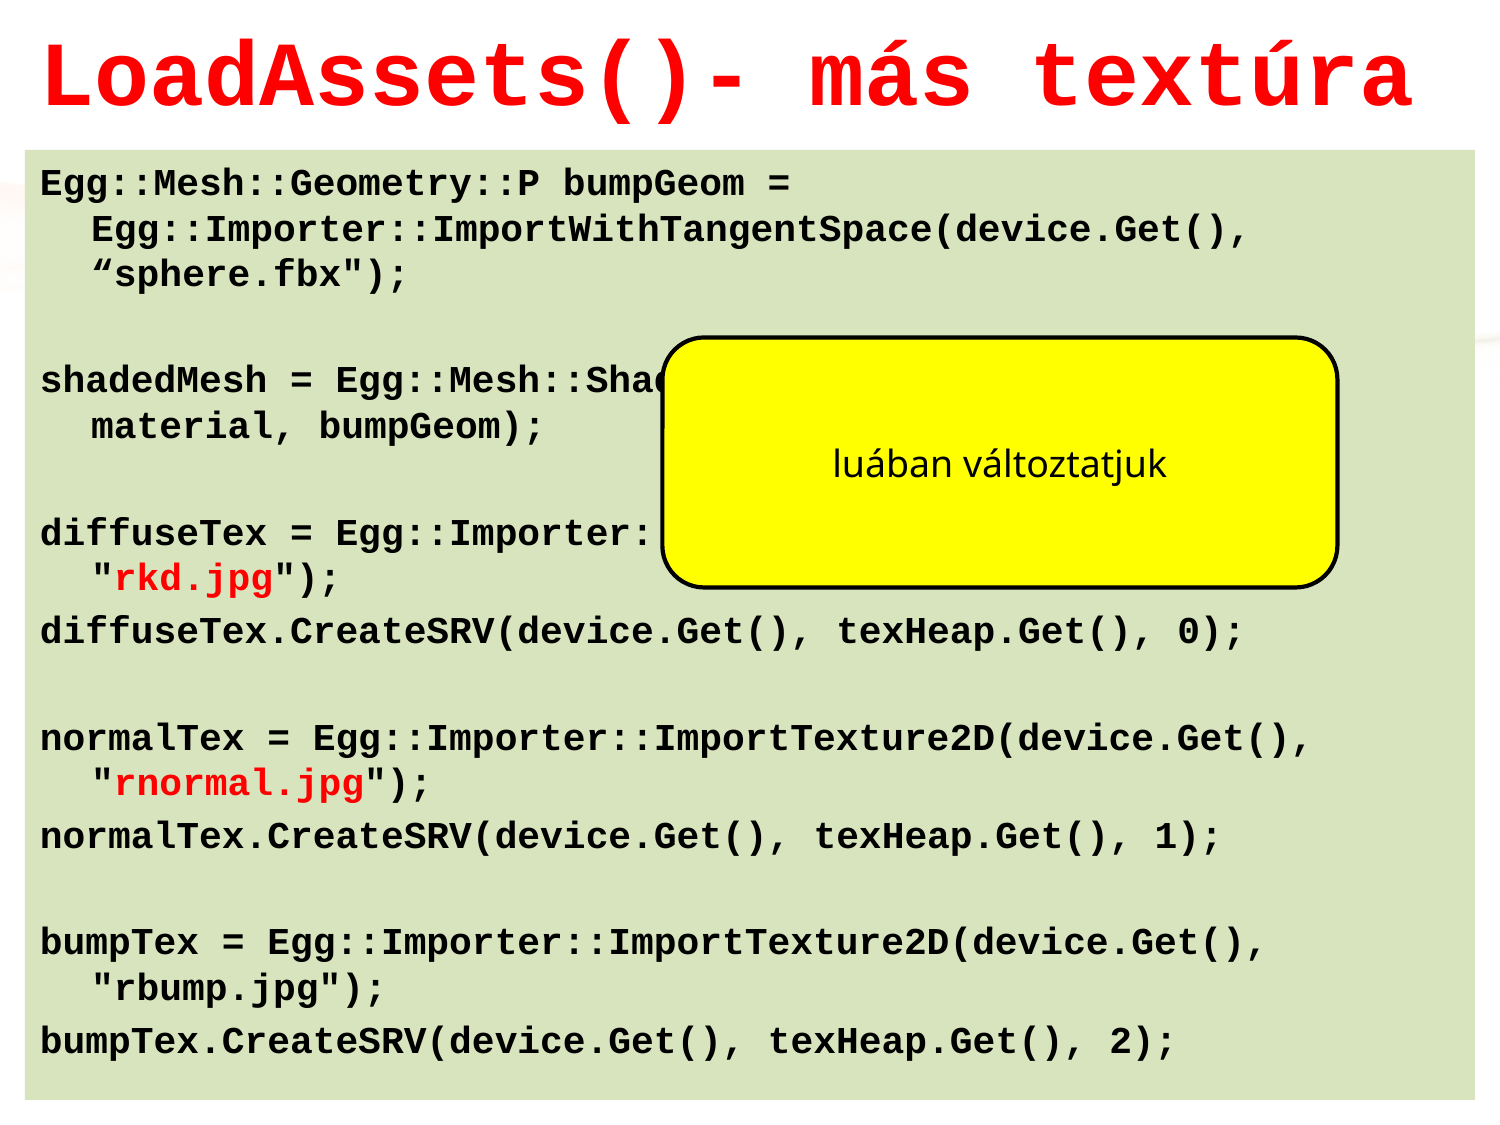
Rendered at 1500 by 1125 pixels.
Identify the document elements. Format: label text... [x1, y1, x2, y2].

text_box luában változtatjuk [660, 335, 1340, 590]
title LoadAssets()- más textúra [24, 12, 1475, 125]
list Egg::Mesh::Geometry::P bumpGeom = Egg::Importer::ImportWithTangentSpace(device.Get(), “sphere.fbx"); shadedMesh = Egg::Mesh::Shaded::Create(psoManager.get(), material, bumpGeom); diffuseTex = Egg::Importer::ImportTexture2D(device.Get(), "rkd.jpg"); diffuseTex.CreateSRV(device.Get(), texHeap.Get(), 0); normalTex = Egg::Importer::ImportTexture2D(device.Get(), "rnormal.jpg"); normalTex.CreateSRV(device.Get(), texHeap.Get(), 1); bumpTex = Egg::Importer::ImportTexture2D(device.Get(), "rbump.jpg"); bumpTex.CreateSRV(device.Get(), texHeap.Get(), 2); [24, 149, 1475, 1100]
